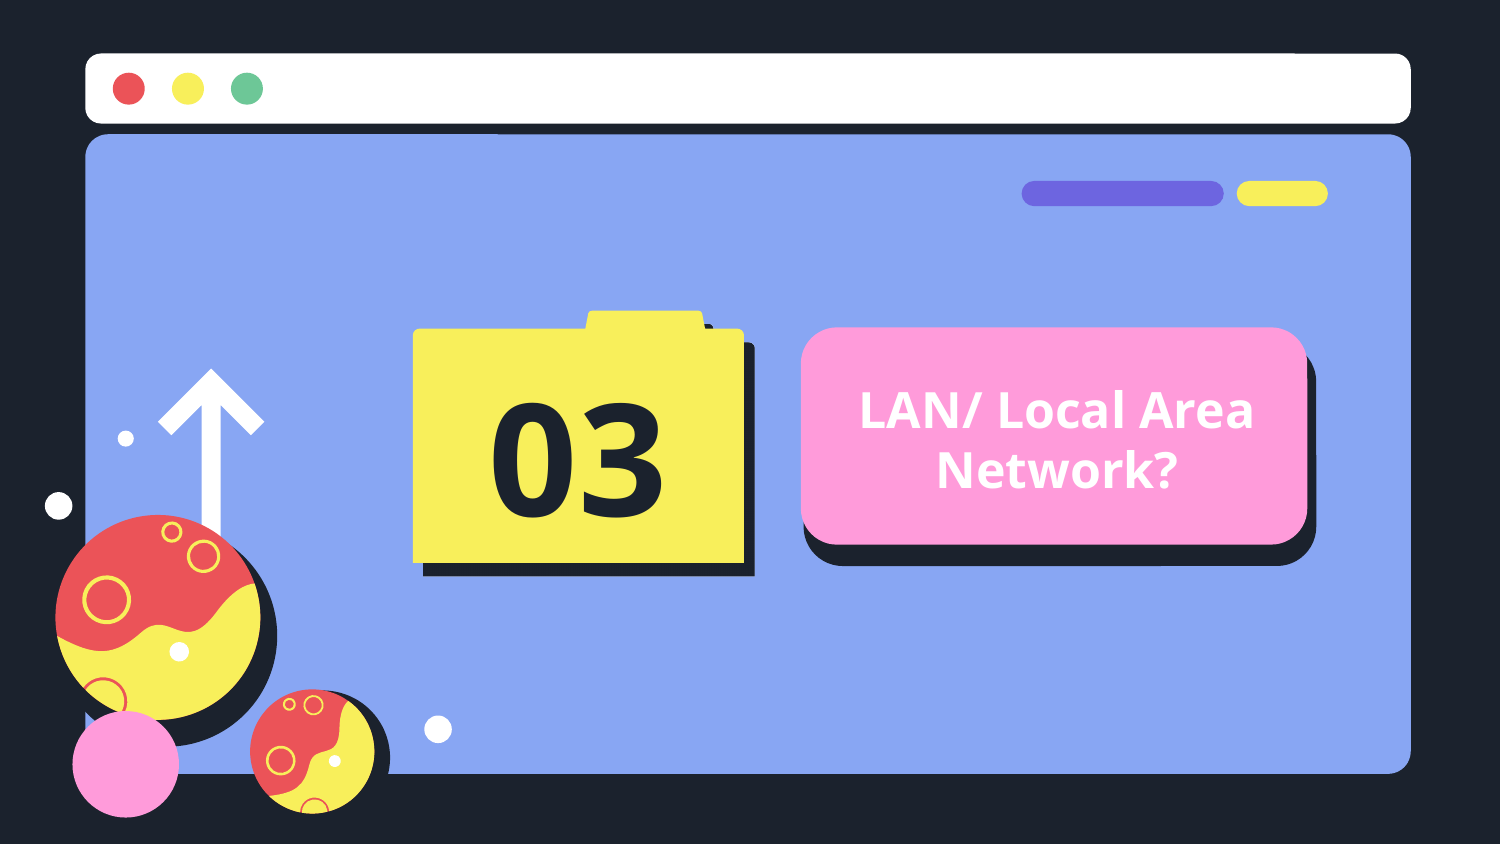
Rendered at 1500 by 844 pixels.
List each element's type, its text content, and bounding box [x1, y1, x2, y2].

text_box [18, 481, 302, 759]
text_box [800, 327, 1314, 564]
text_box [424, 715, 452, 744]
text_box [117, 430, 134, 447]
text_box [228, 667, 401, 836]
text_box [412, 310, 744, 563]
text_box [157, 368, 265, 479]
text_box [72, 768, 179, 818]
title 03 [451, 379, 706, 528]
